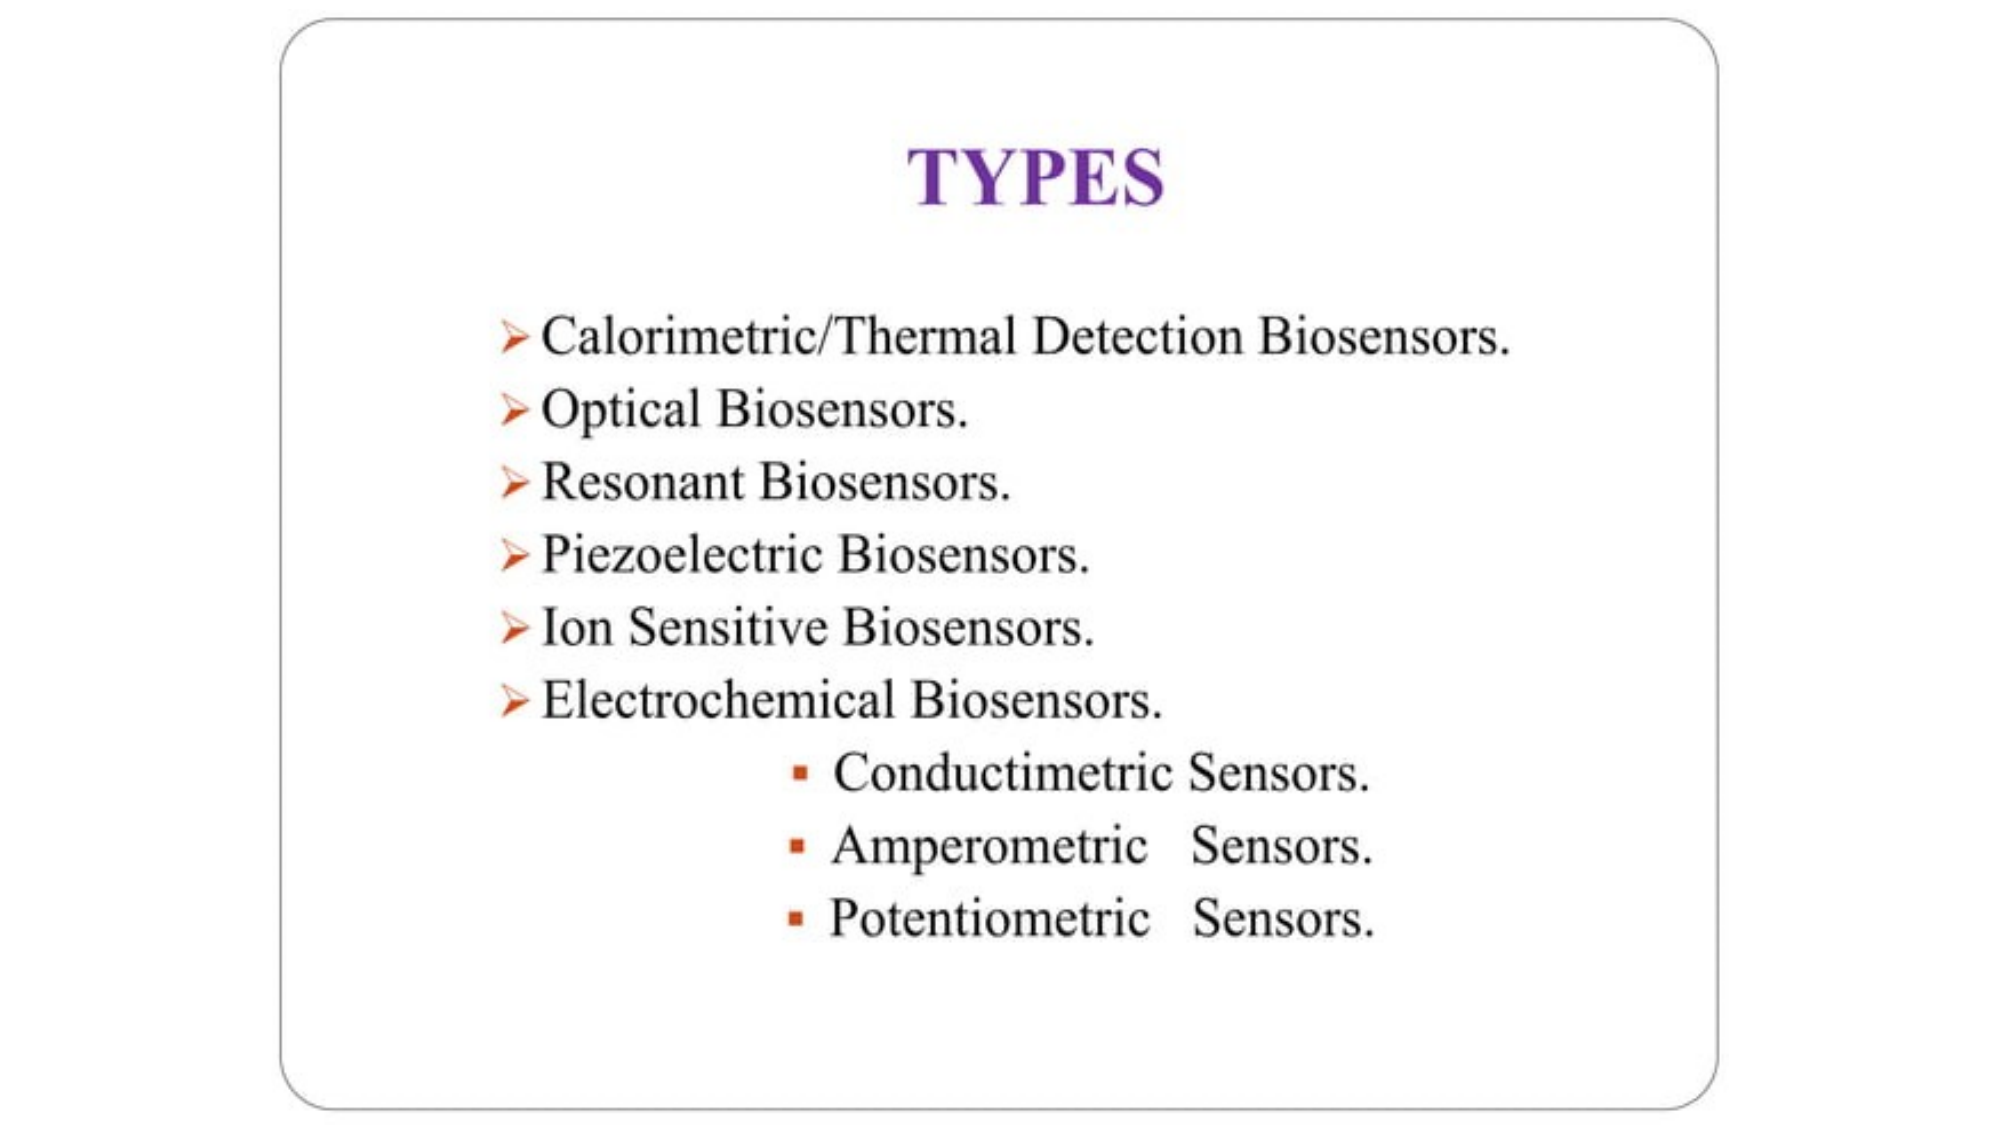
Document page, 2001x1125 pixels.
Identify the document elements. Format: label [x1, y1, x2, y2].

picture [271, 9, 1729, 1125]
